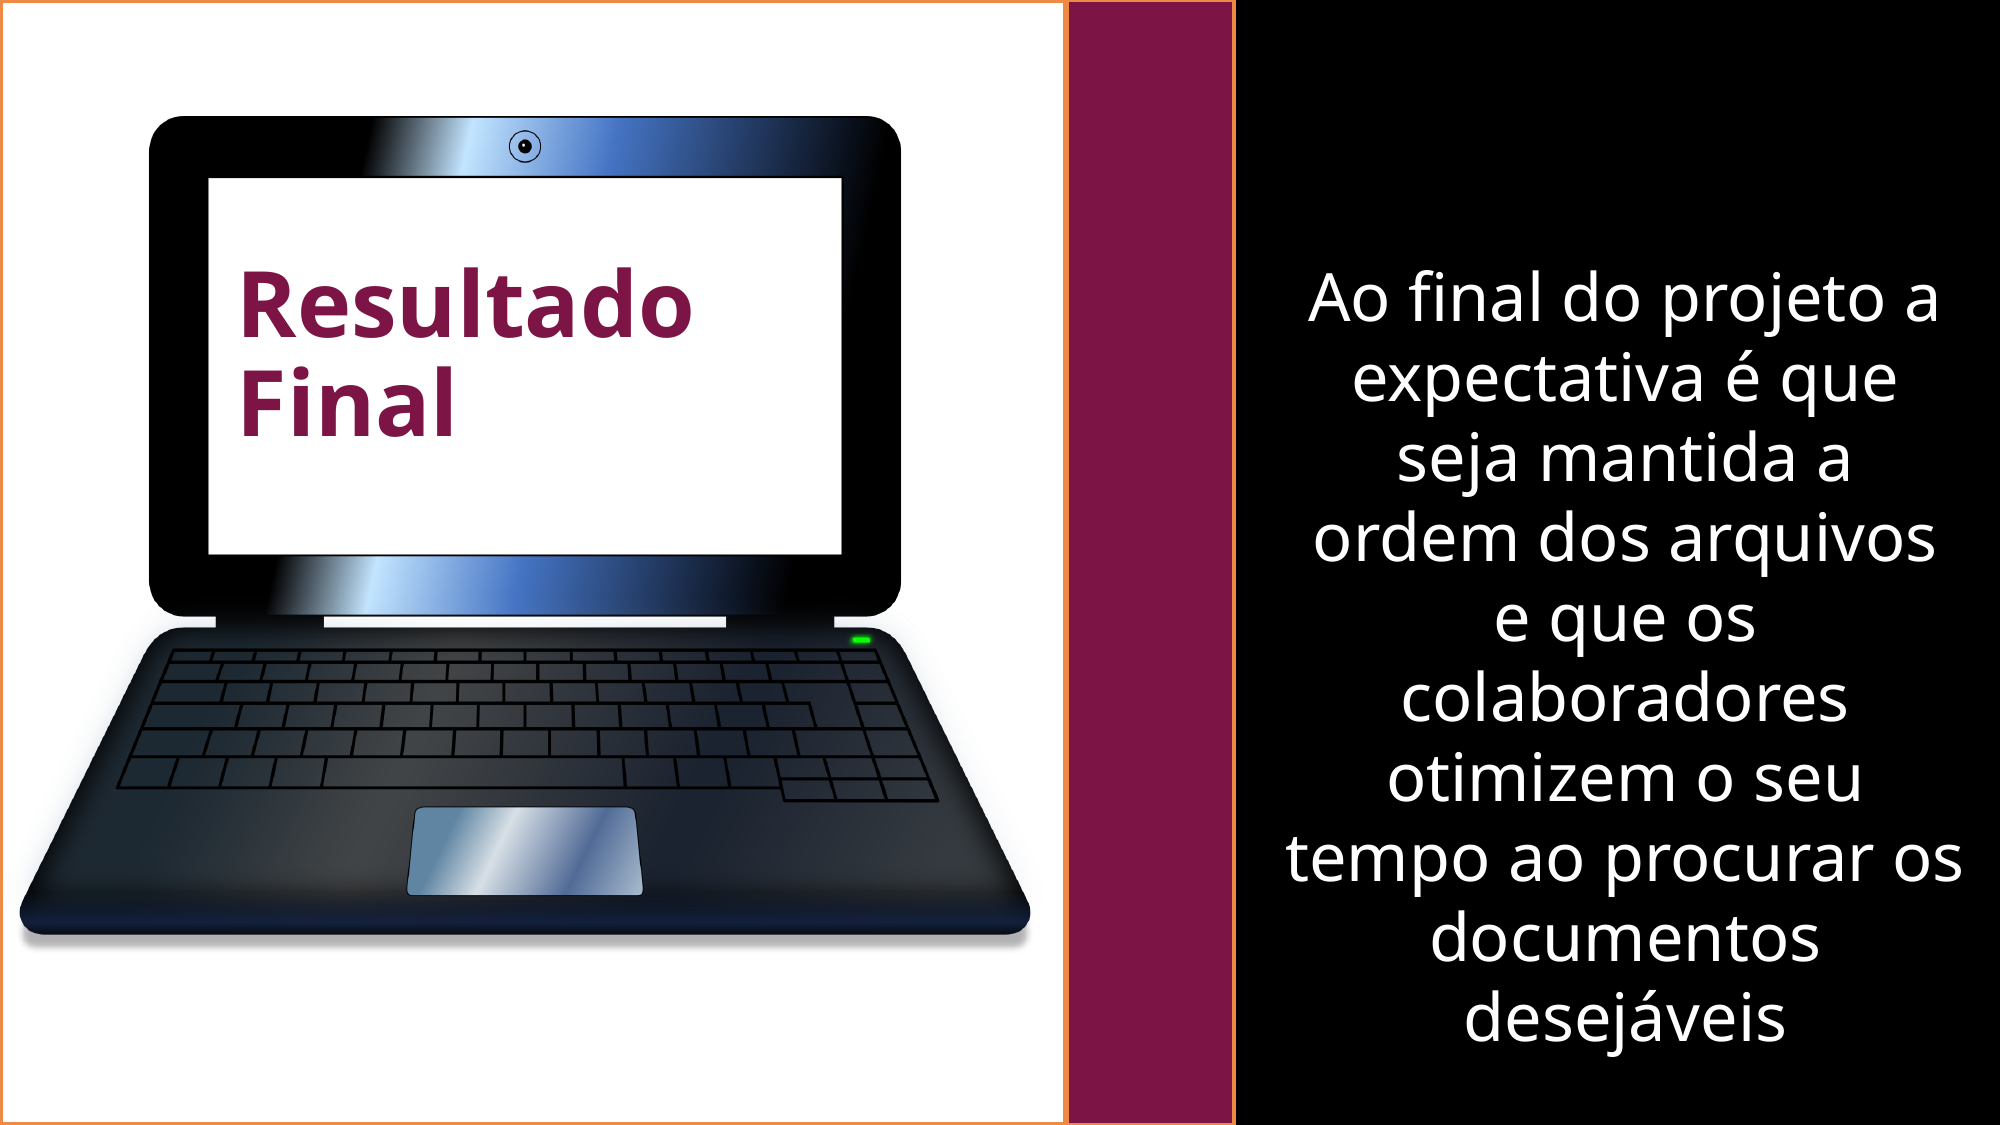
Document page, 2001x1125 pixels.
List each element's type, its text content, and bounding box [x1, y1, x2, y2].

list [0, 115, 1049, 955]
text_box [0, 0, 1065, 1125]
text_box Ao final do projeto a expectativa é que seja mantida a ordem dos arquivos e que os colaboradores otimizem o seu tempo ao procurar os documentos desejáveis [1270, 247, 1981, 1063]
text_box [1065, 0, 1235, 1125]
